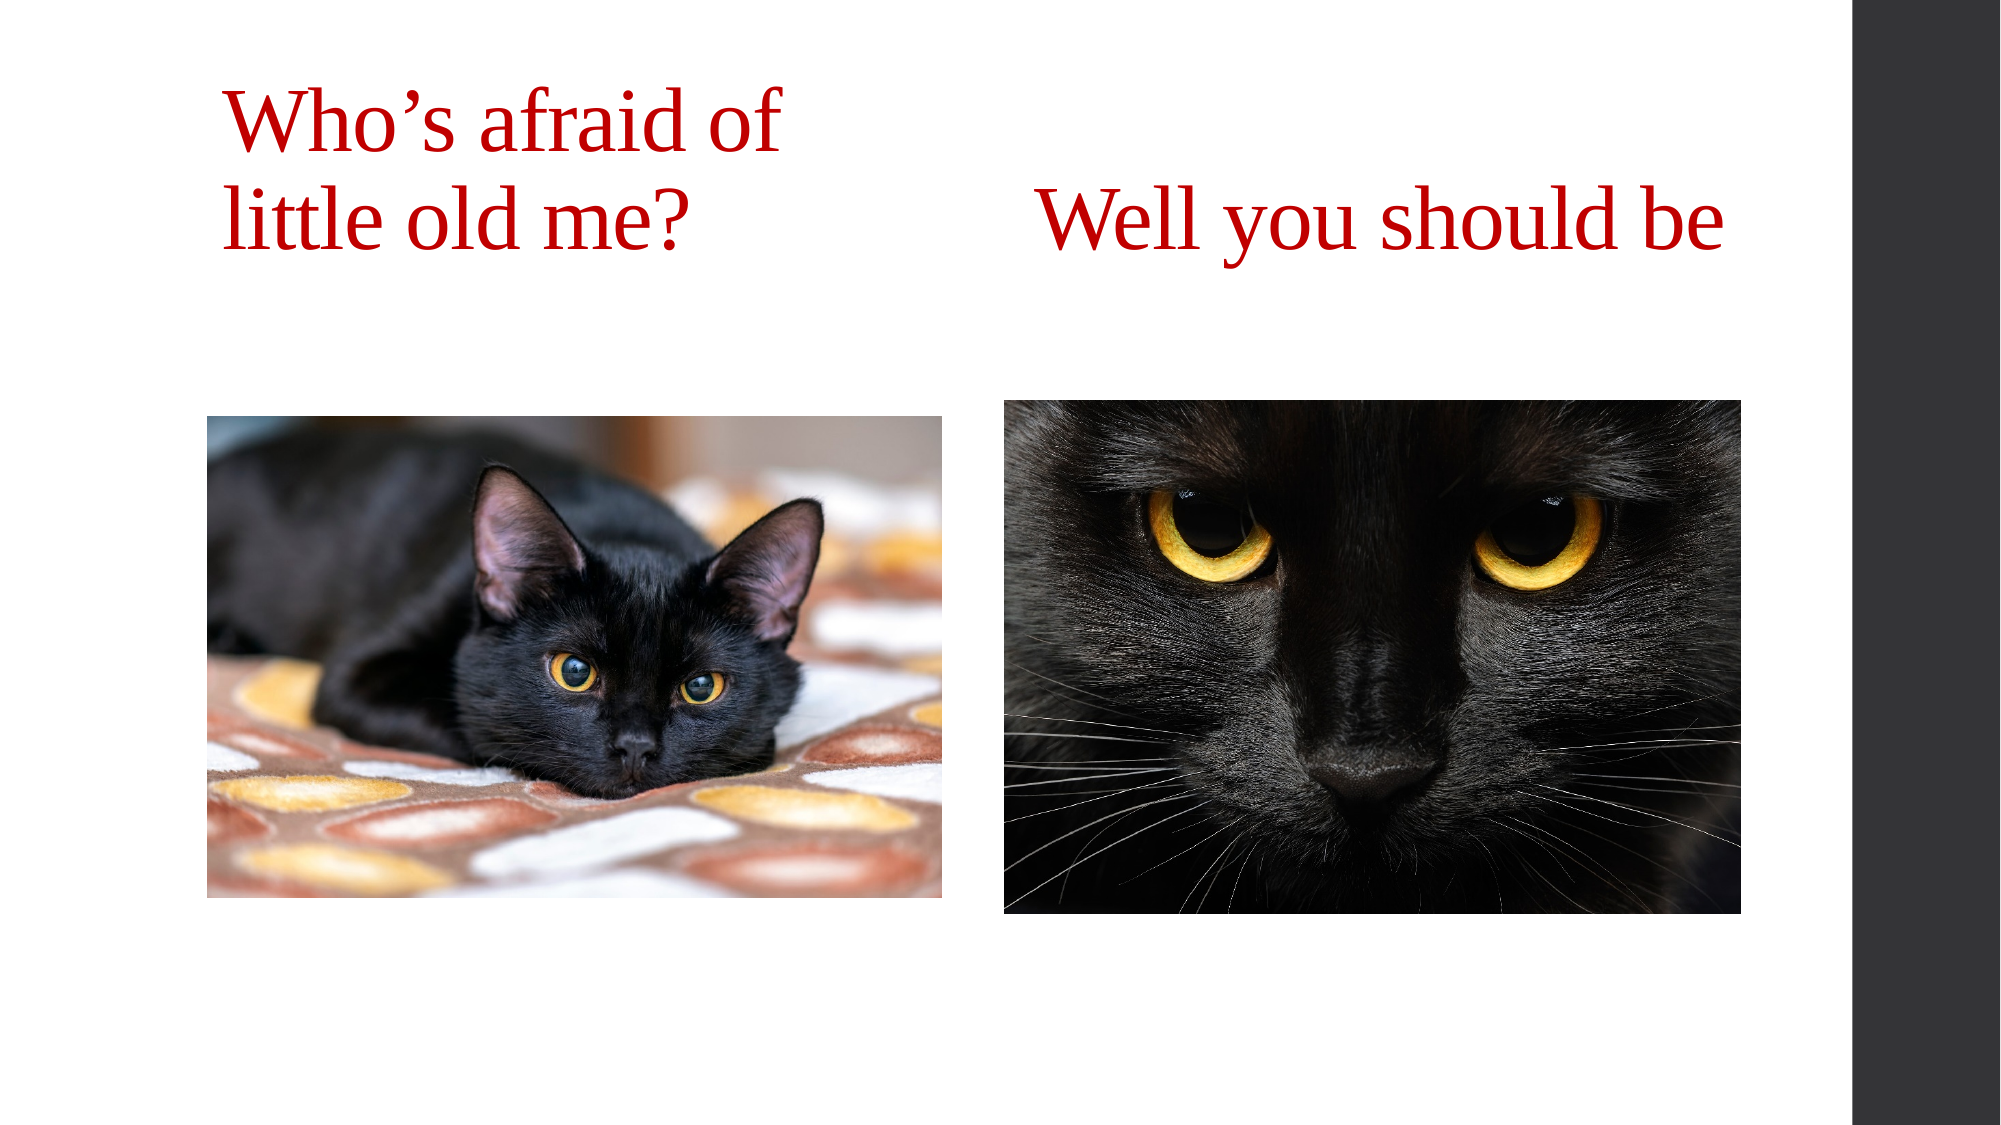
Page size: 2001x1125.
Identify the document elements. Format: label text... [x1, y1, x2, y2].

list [206, 416, 943, 898]
title Who’s afraid of little old me? [206, 60, 925, 278]
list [1004, 400, 1741, 914]
text_box Well you should be [1019, 59, 1793, 278]
